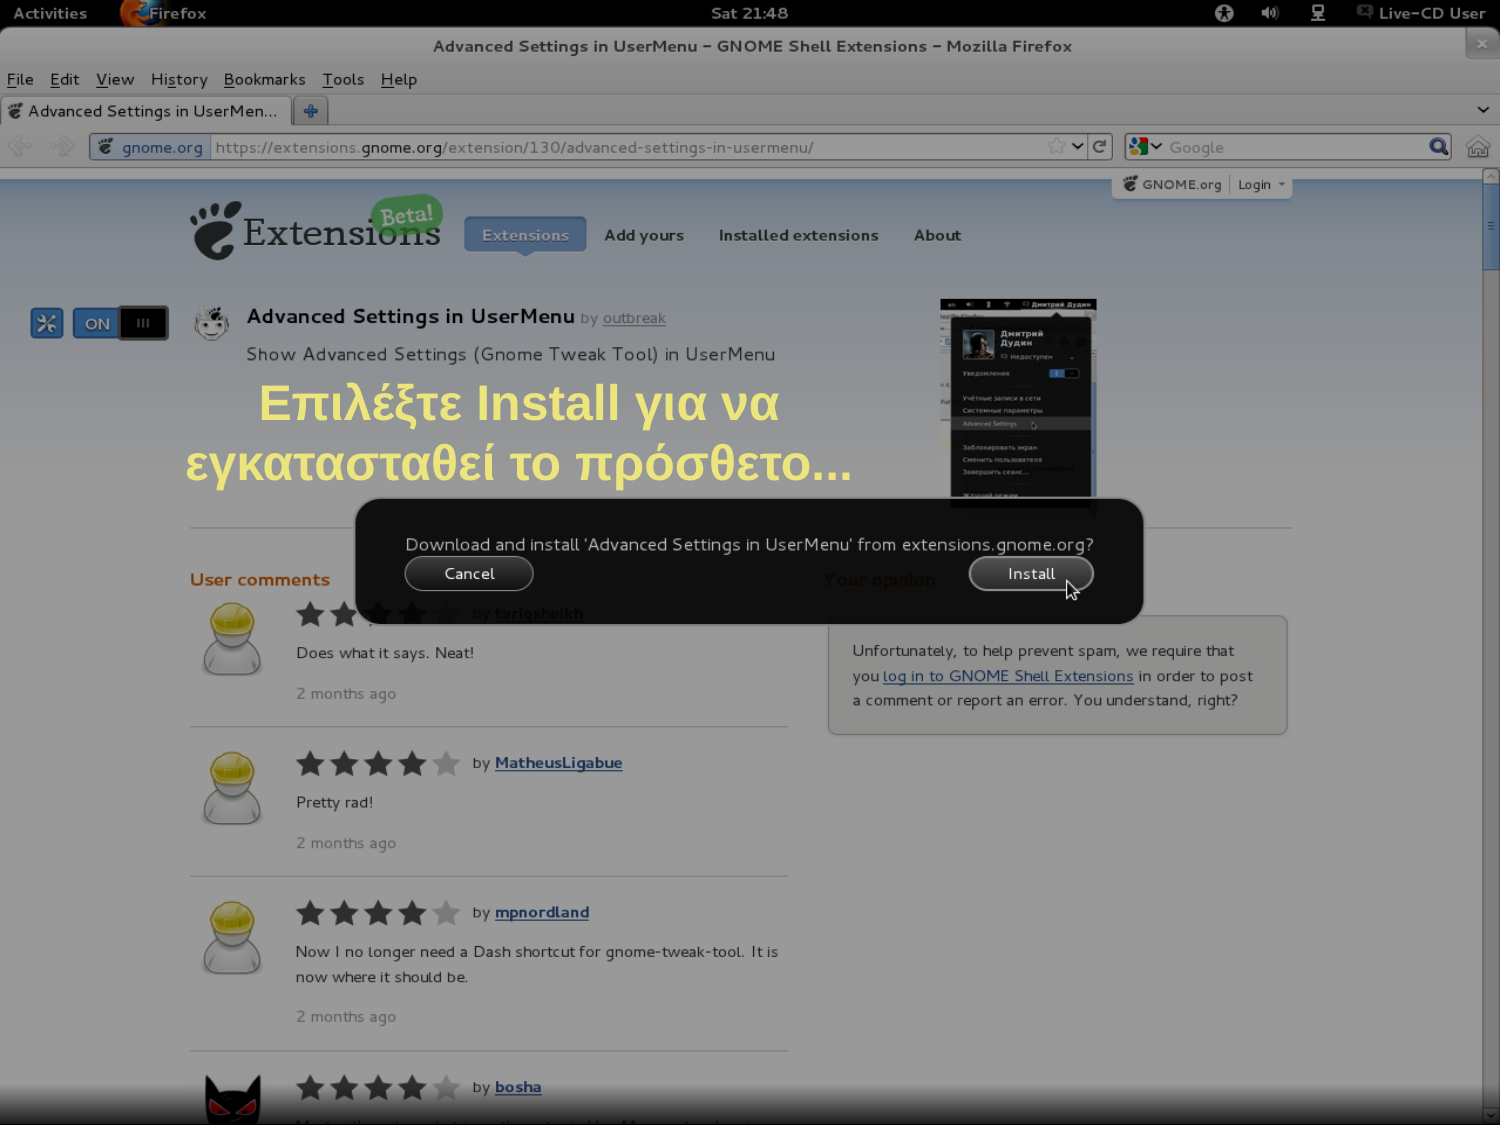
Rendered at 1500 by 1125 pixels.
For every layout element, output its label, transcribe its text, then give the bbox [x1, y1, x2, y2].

text_box [0, 0, 1500, 1124]
text_box Επιλέξτε Install για να εγκατασταθεί το πρόσθετο... [127, 355, 912, 506]
